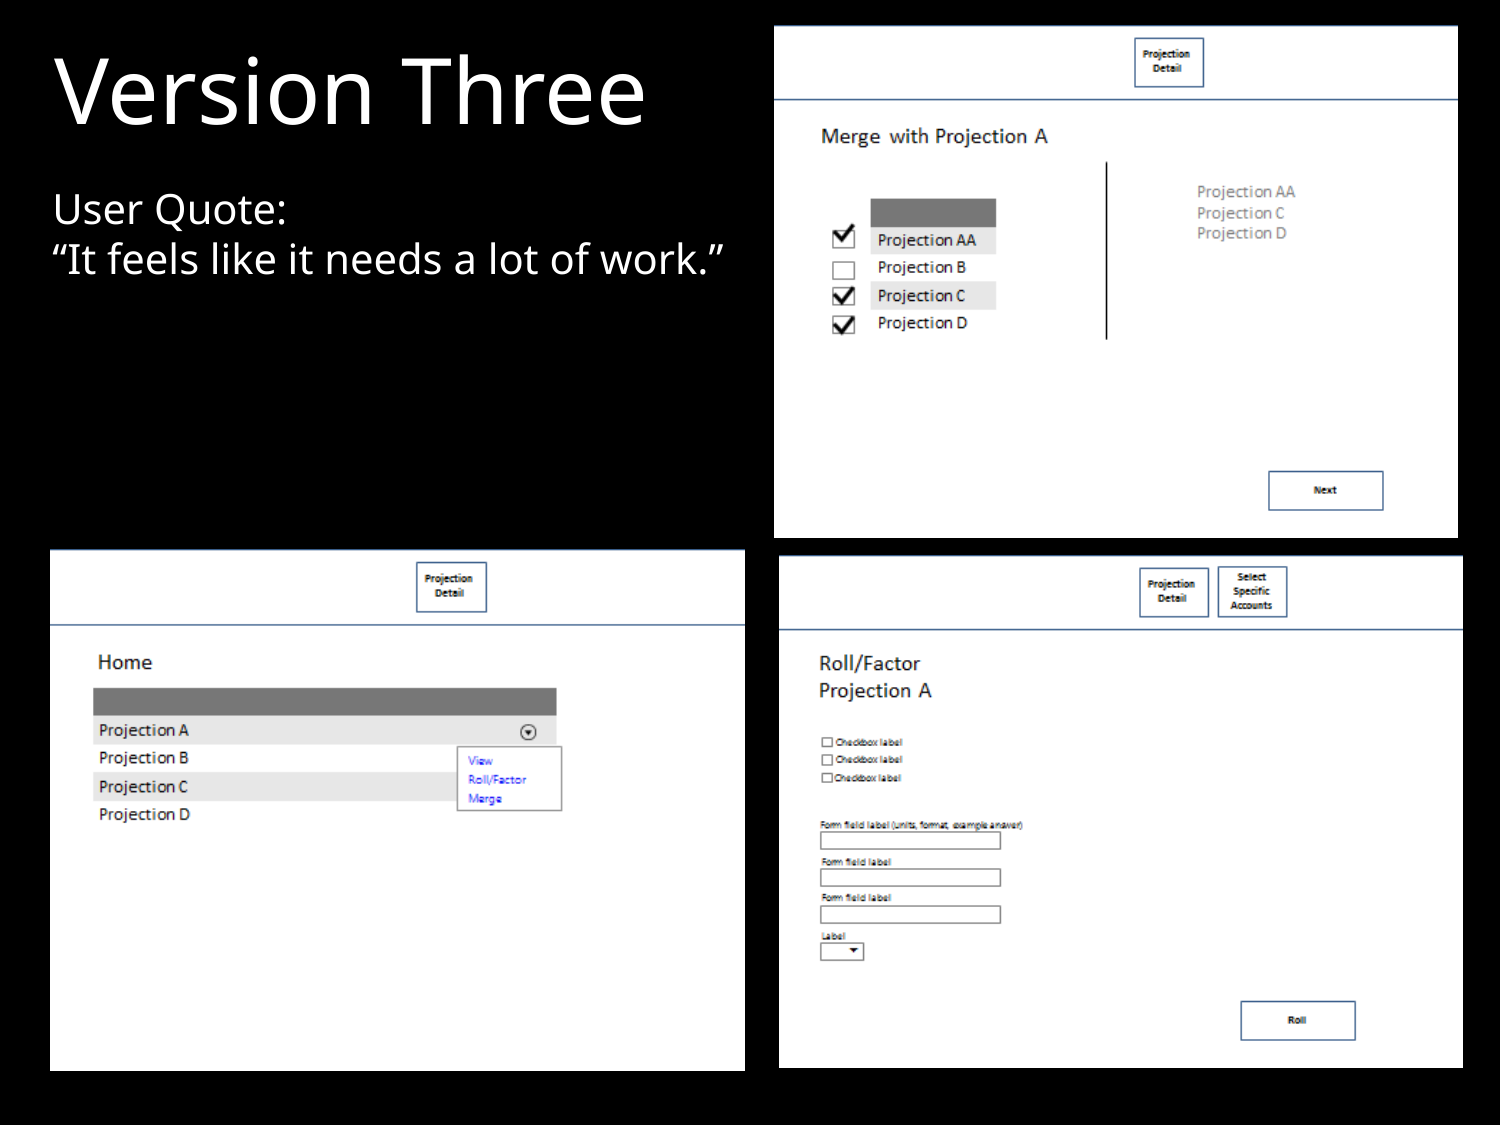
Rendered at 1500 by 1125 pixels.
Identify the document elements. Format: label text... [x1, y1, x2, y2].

text_box User Quote: “It feels like it needs a lot of work.” [37, 175, 769, 291]
text_box Version Three [39, 25, 664, 151]
picture [49, 549, 745, 1071]
picture [774, 25, 1458, 538]
picture [779, 554, 1463, 1068]
